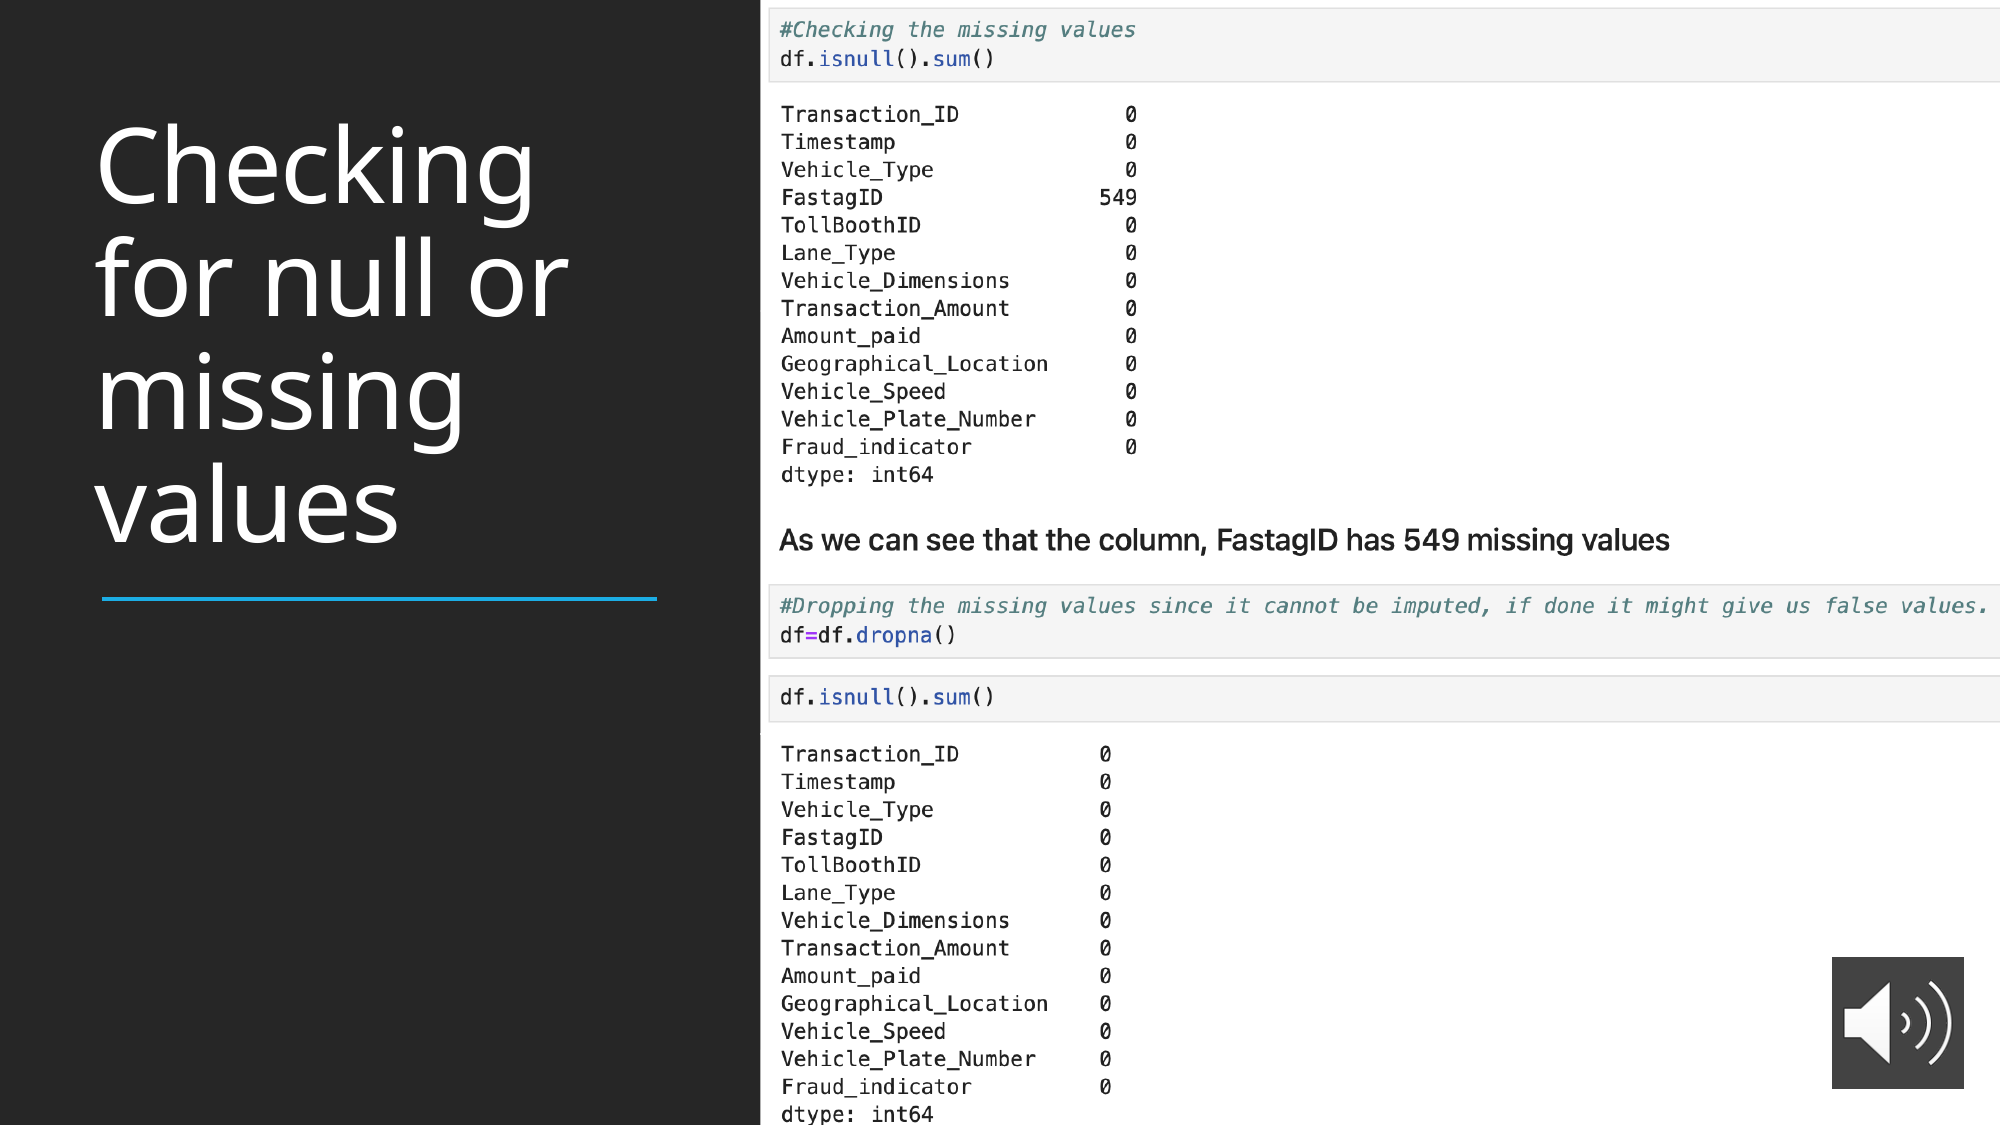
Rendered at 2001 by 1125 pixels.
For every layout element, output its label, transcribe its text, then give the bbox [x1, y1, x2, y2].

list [759, 0, 2000, 1125]
text_box [0, 0, 758, 1125]
title Checking for null or missing values [79, 104, 680, 573]
picture [1830, 955, 1966, 1091]
